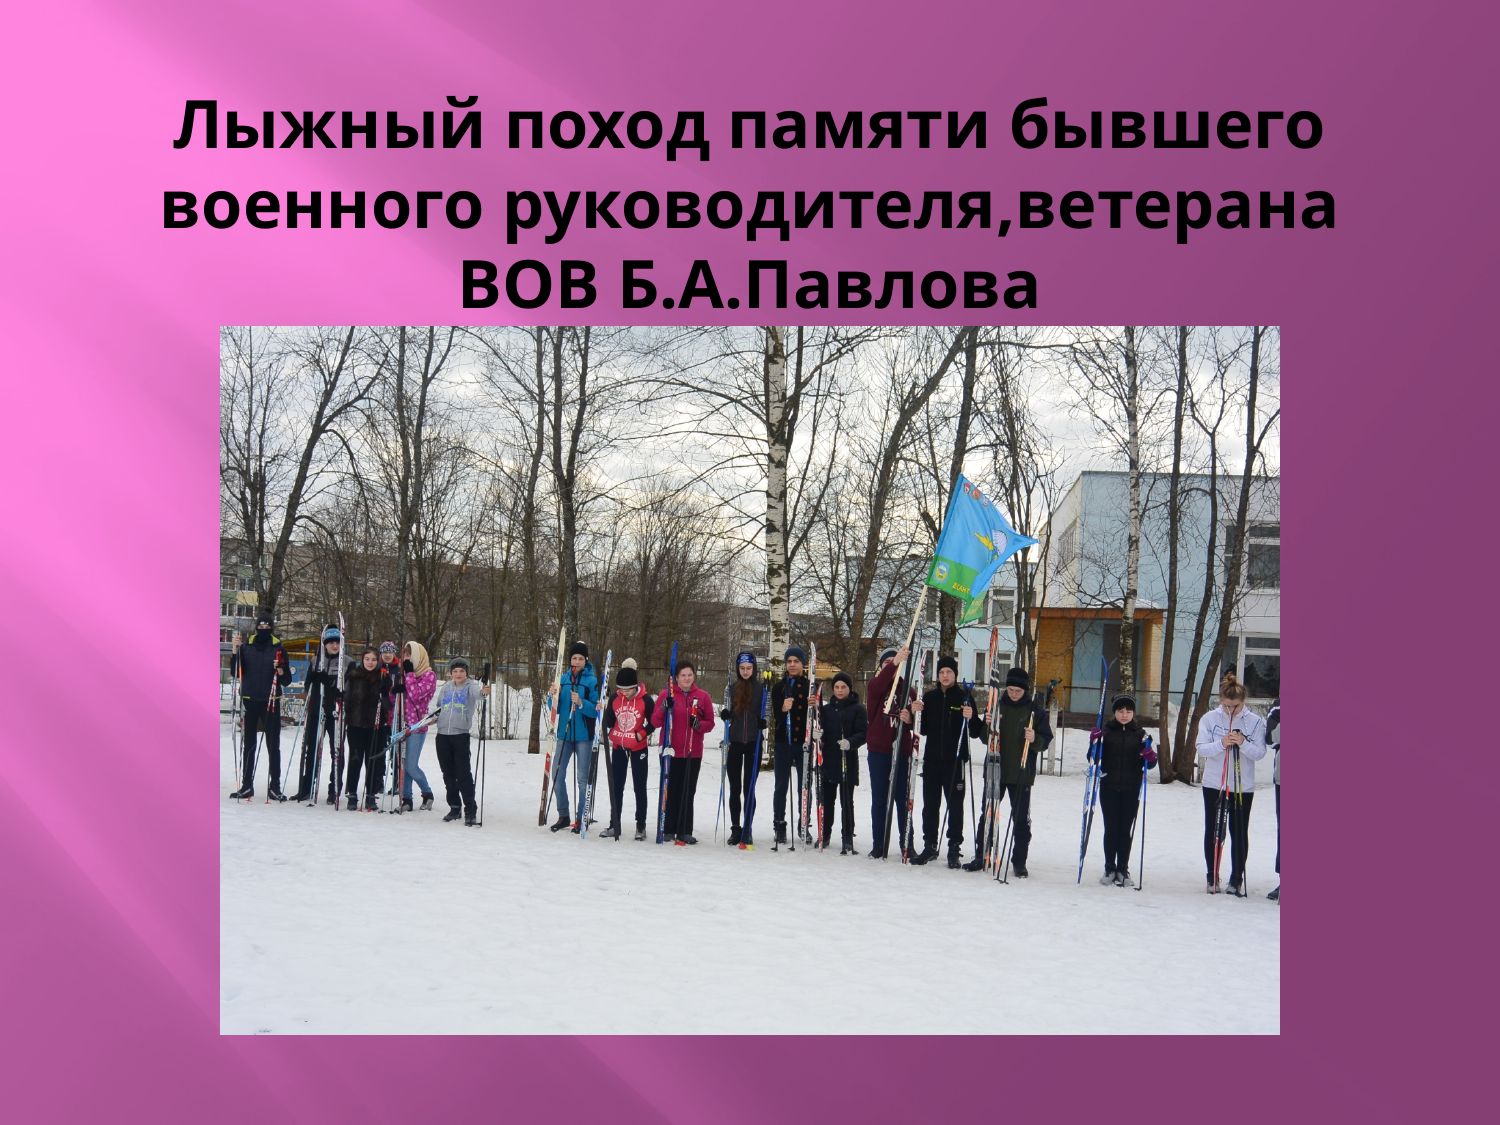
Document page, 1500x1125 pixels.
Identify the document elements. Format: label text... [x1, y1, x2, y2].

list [220, 326, 1280, 1036]
title Лыжный поход памяти бывшего военного руководителя,ветерана ВОВ Б.А.Павлова [75, 66, 1425, 339]
